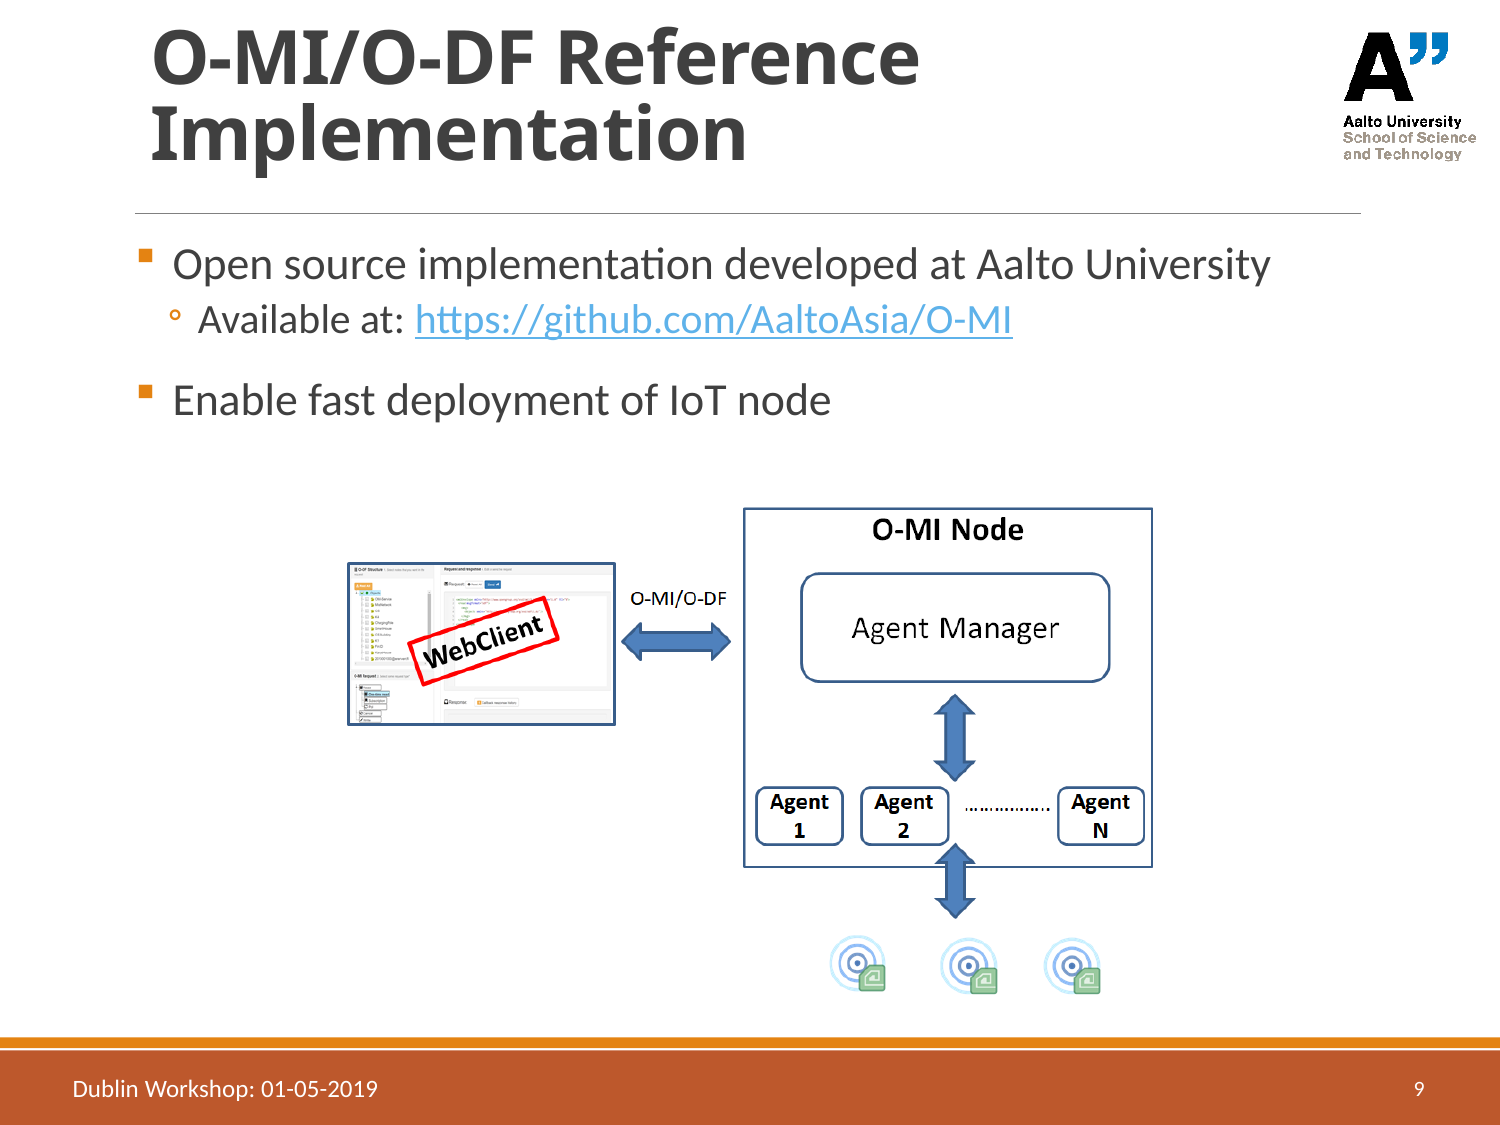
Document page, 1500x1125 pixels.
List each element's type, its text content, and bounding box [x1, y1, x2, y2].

title O-MI/O-DF Reference Implementation [135, 28, 1373, 184]
picture [347, 499, 1153, 996]
slide_number 9 [1278, 1058, 1440, 1118]
picture [1311, 1, 1500, 186]
list Open source implementation developed at Aalto University Available at: https://github.com/AaltoAsia/O-MI Enable fast deployment of IoT node [135, 232, 1373, 893]
footer Dublin Workshop: 01-05-2019 [0, 1057, 452, 1118]
